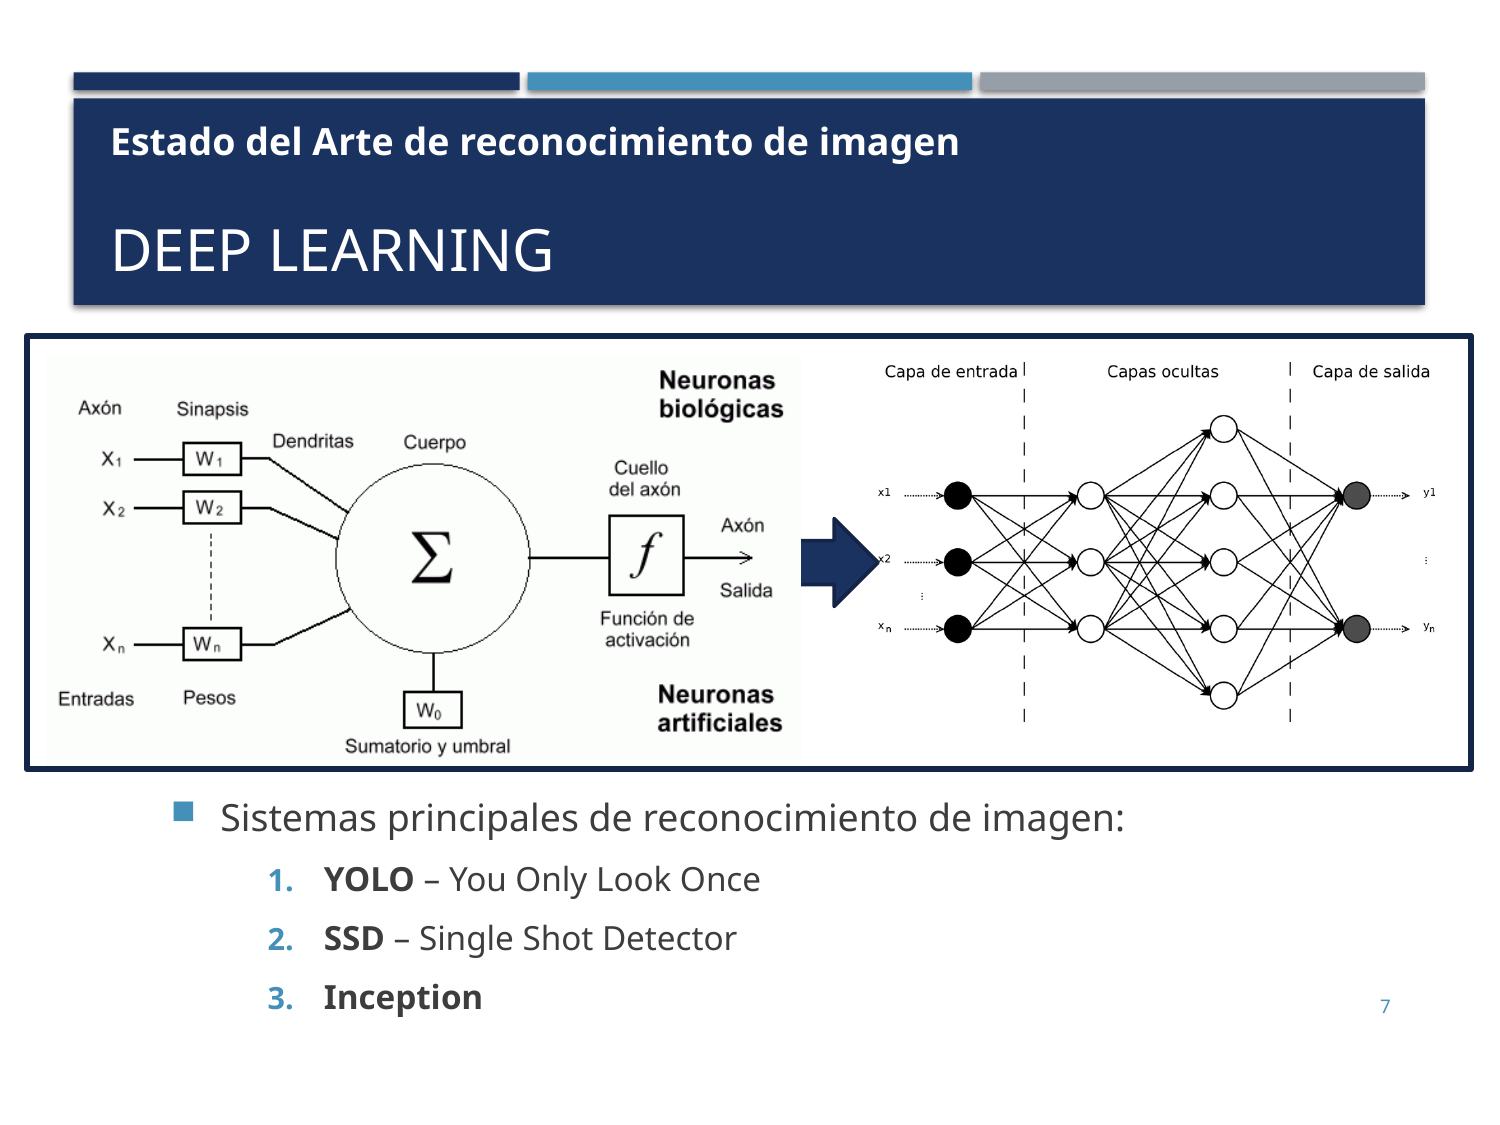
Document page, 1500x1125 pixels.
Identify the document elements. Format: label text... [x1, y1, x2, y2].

list Sistemas principales de reconocimiento de imagen: YOLO – You Only Look Once SSD – Single Shot Detector Inception [155, 771, 1406, 1063]
text_box Estado del Arte de reconocimiento de imagen [95, 110, 1271, 261]
text_box [25, 334, 1473, 771]
title Deep learning [95, 112, 1406, 291]
picture [877, 362, 1435, 722]
slide_number 7 [1279, 977, 1406, 1037]
picture [45, 354, 801, 770]
